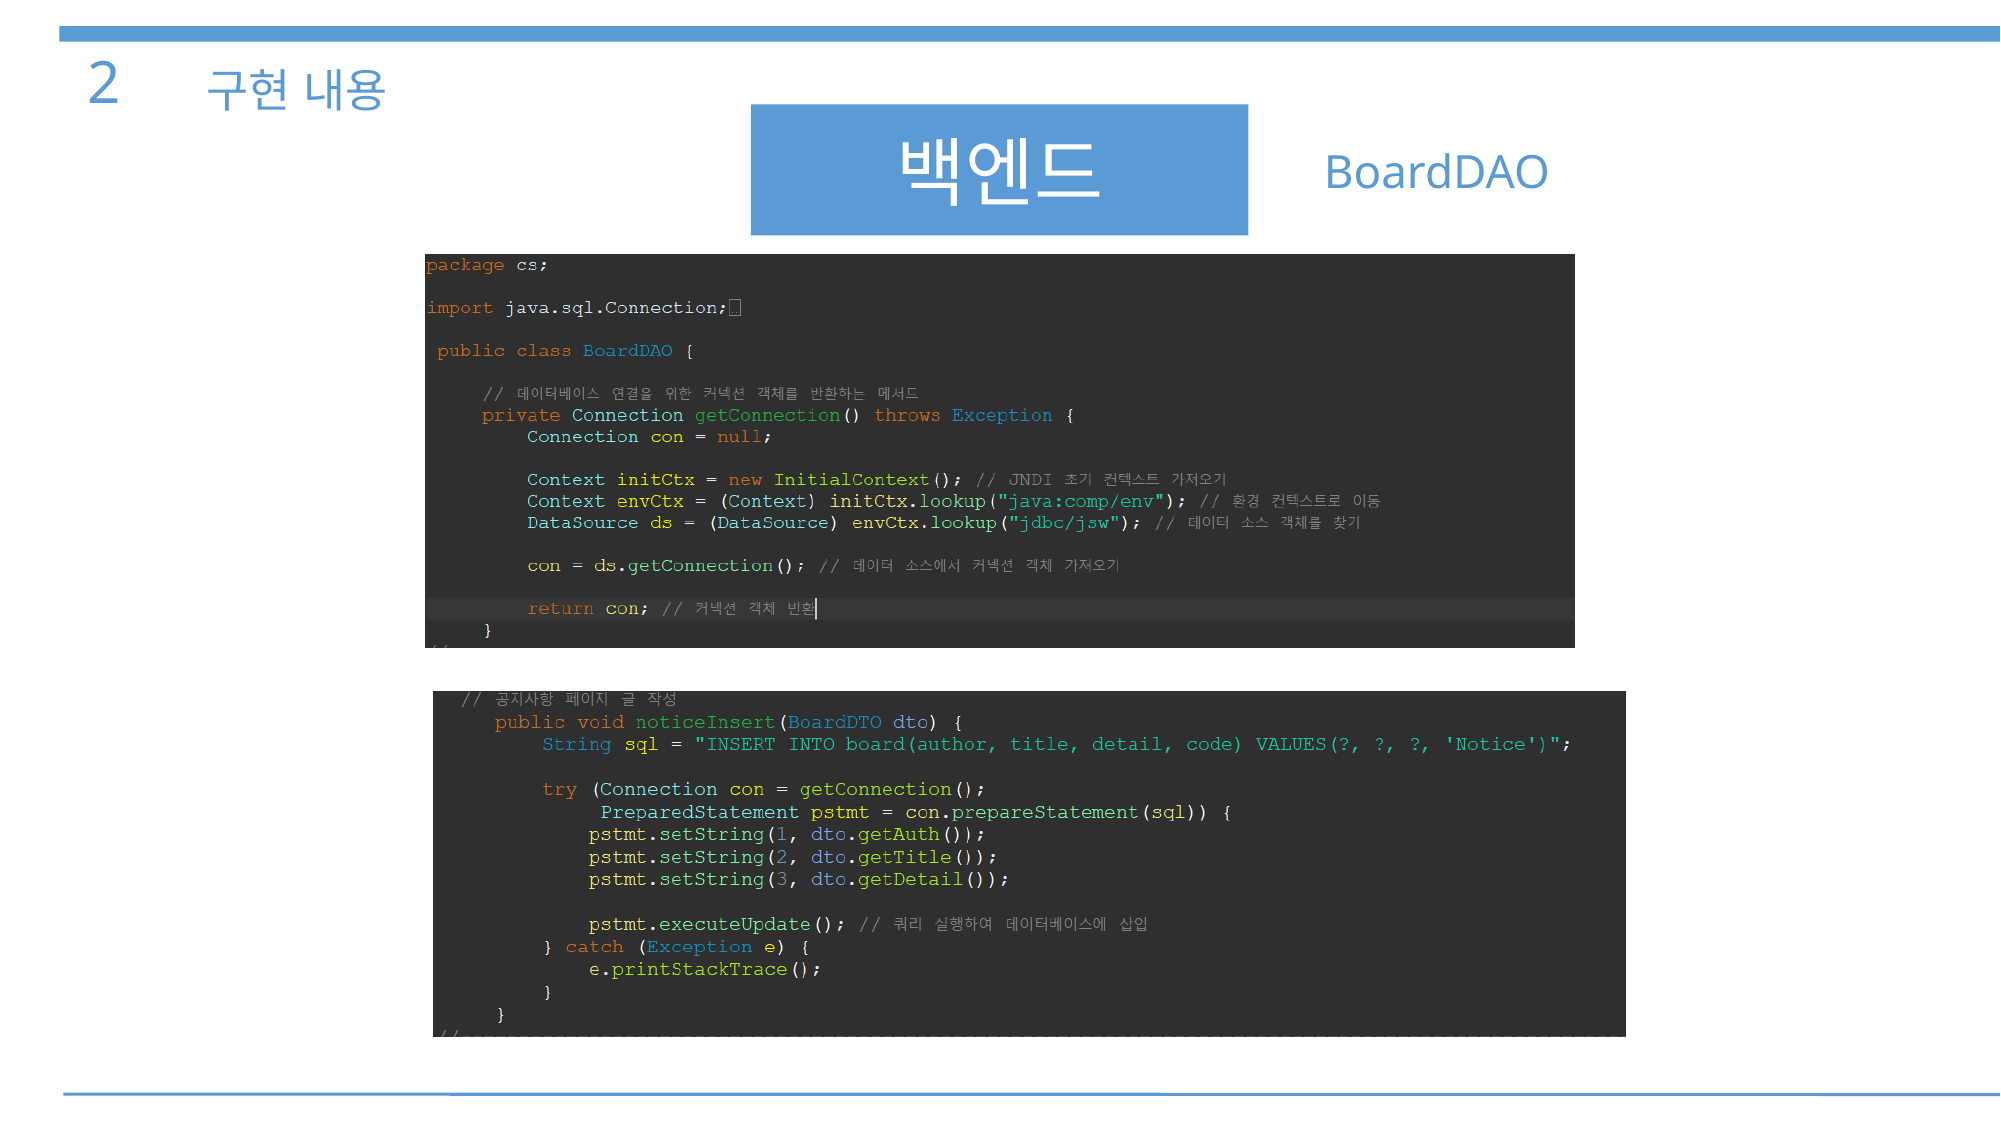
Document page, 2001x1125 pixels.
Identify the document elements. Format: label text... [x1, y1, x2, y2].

text_box BoardDAO [1309, 124, 1647, 216]
title 구현 내용 [191, 49, 557, 131]
text_box 백엔드 [750, 103, 1249, 236]
picture [425, 254, 1575, 648]
text_box 2 [72, 49, 140, 112]
picture [433, 691, 1626, 1037]
text_box [58, 25, 2000, 43]
